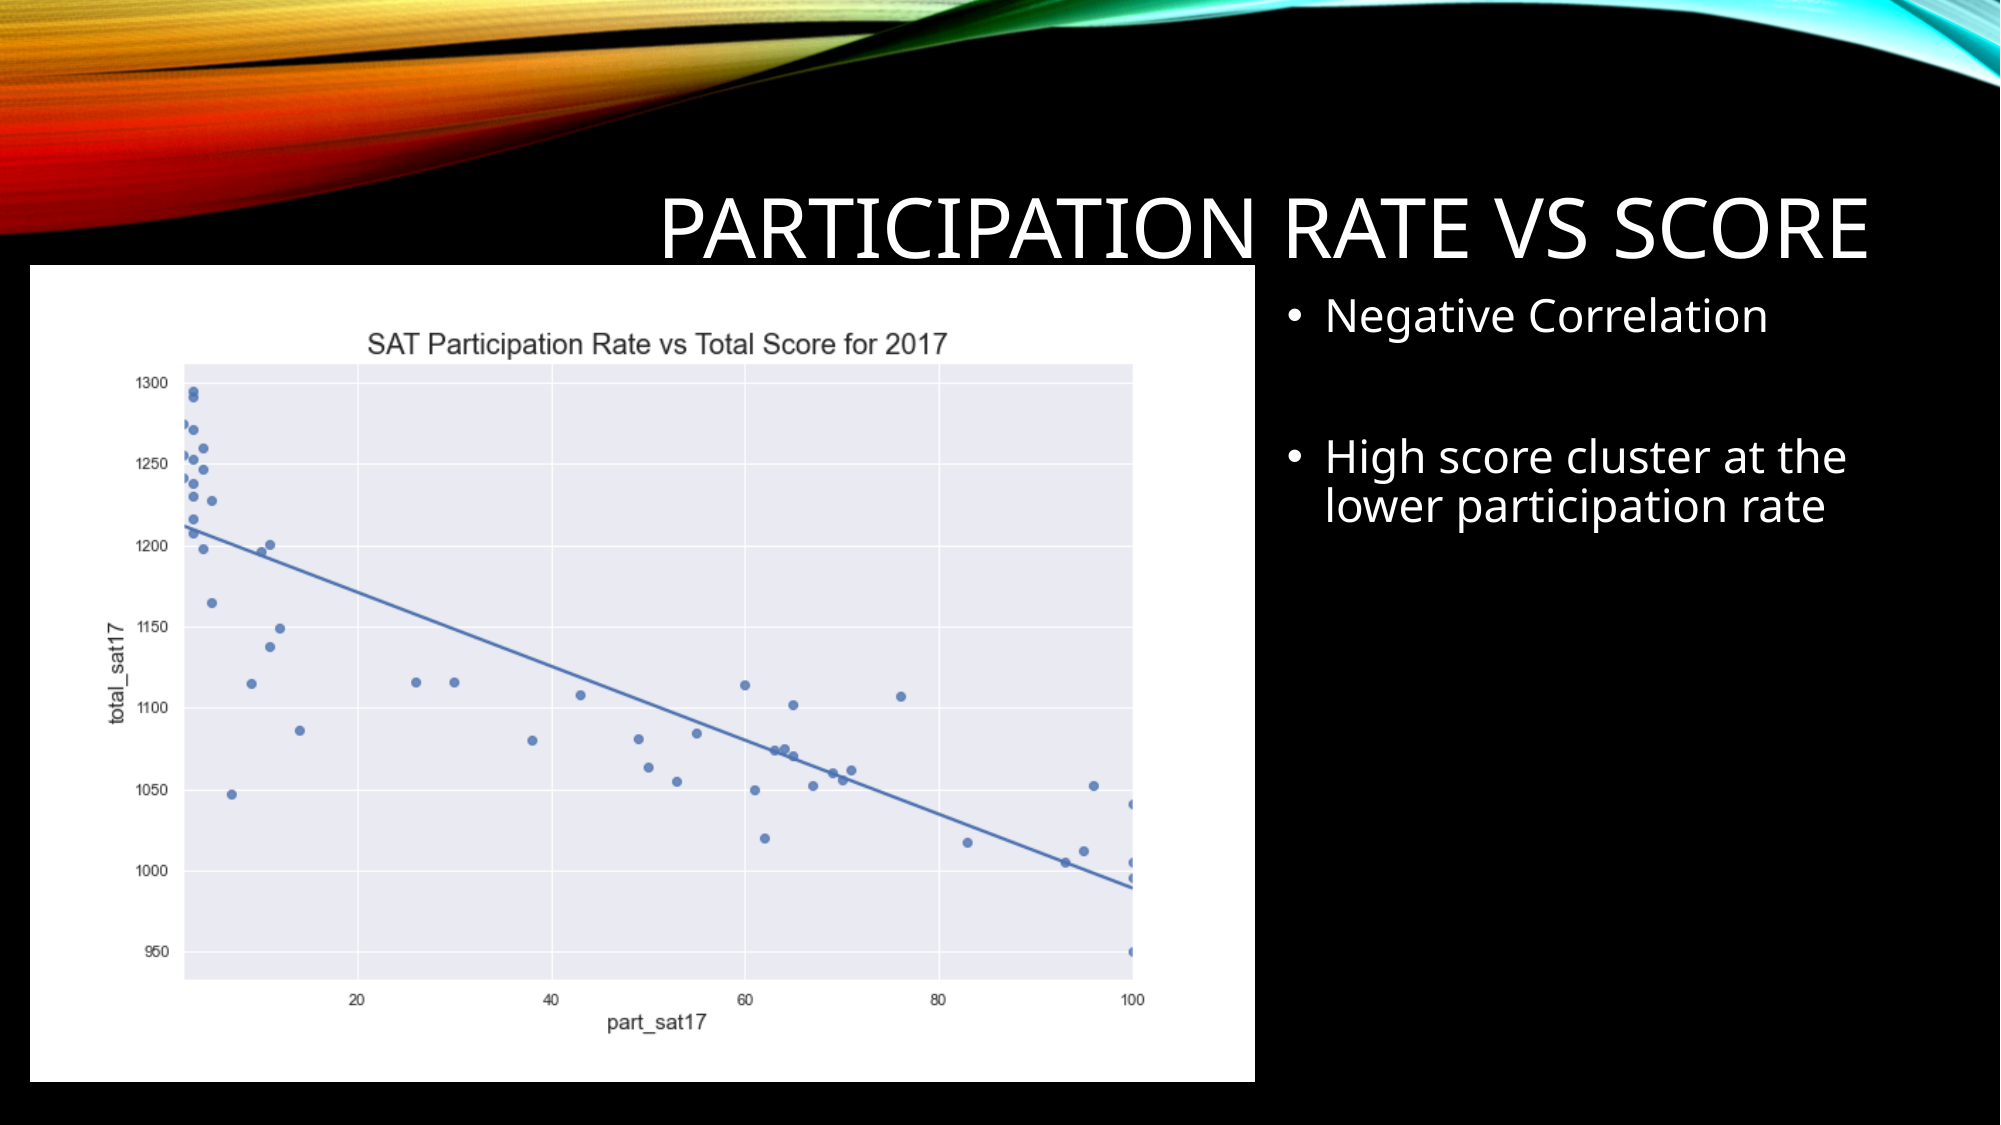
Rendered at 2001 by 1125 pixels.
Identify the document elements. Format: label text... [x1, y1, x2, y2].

list Negative Correlation High score cluster at the lower participation rate [1271, 285, 1905, 946]
title Participation rate vs score [474, 125, 1888, 338]
picture [0, 0, 2000, 237]
picture [30, 265, 1255, 1083]
